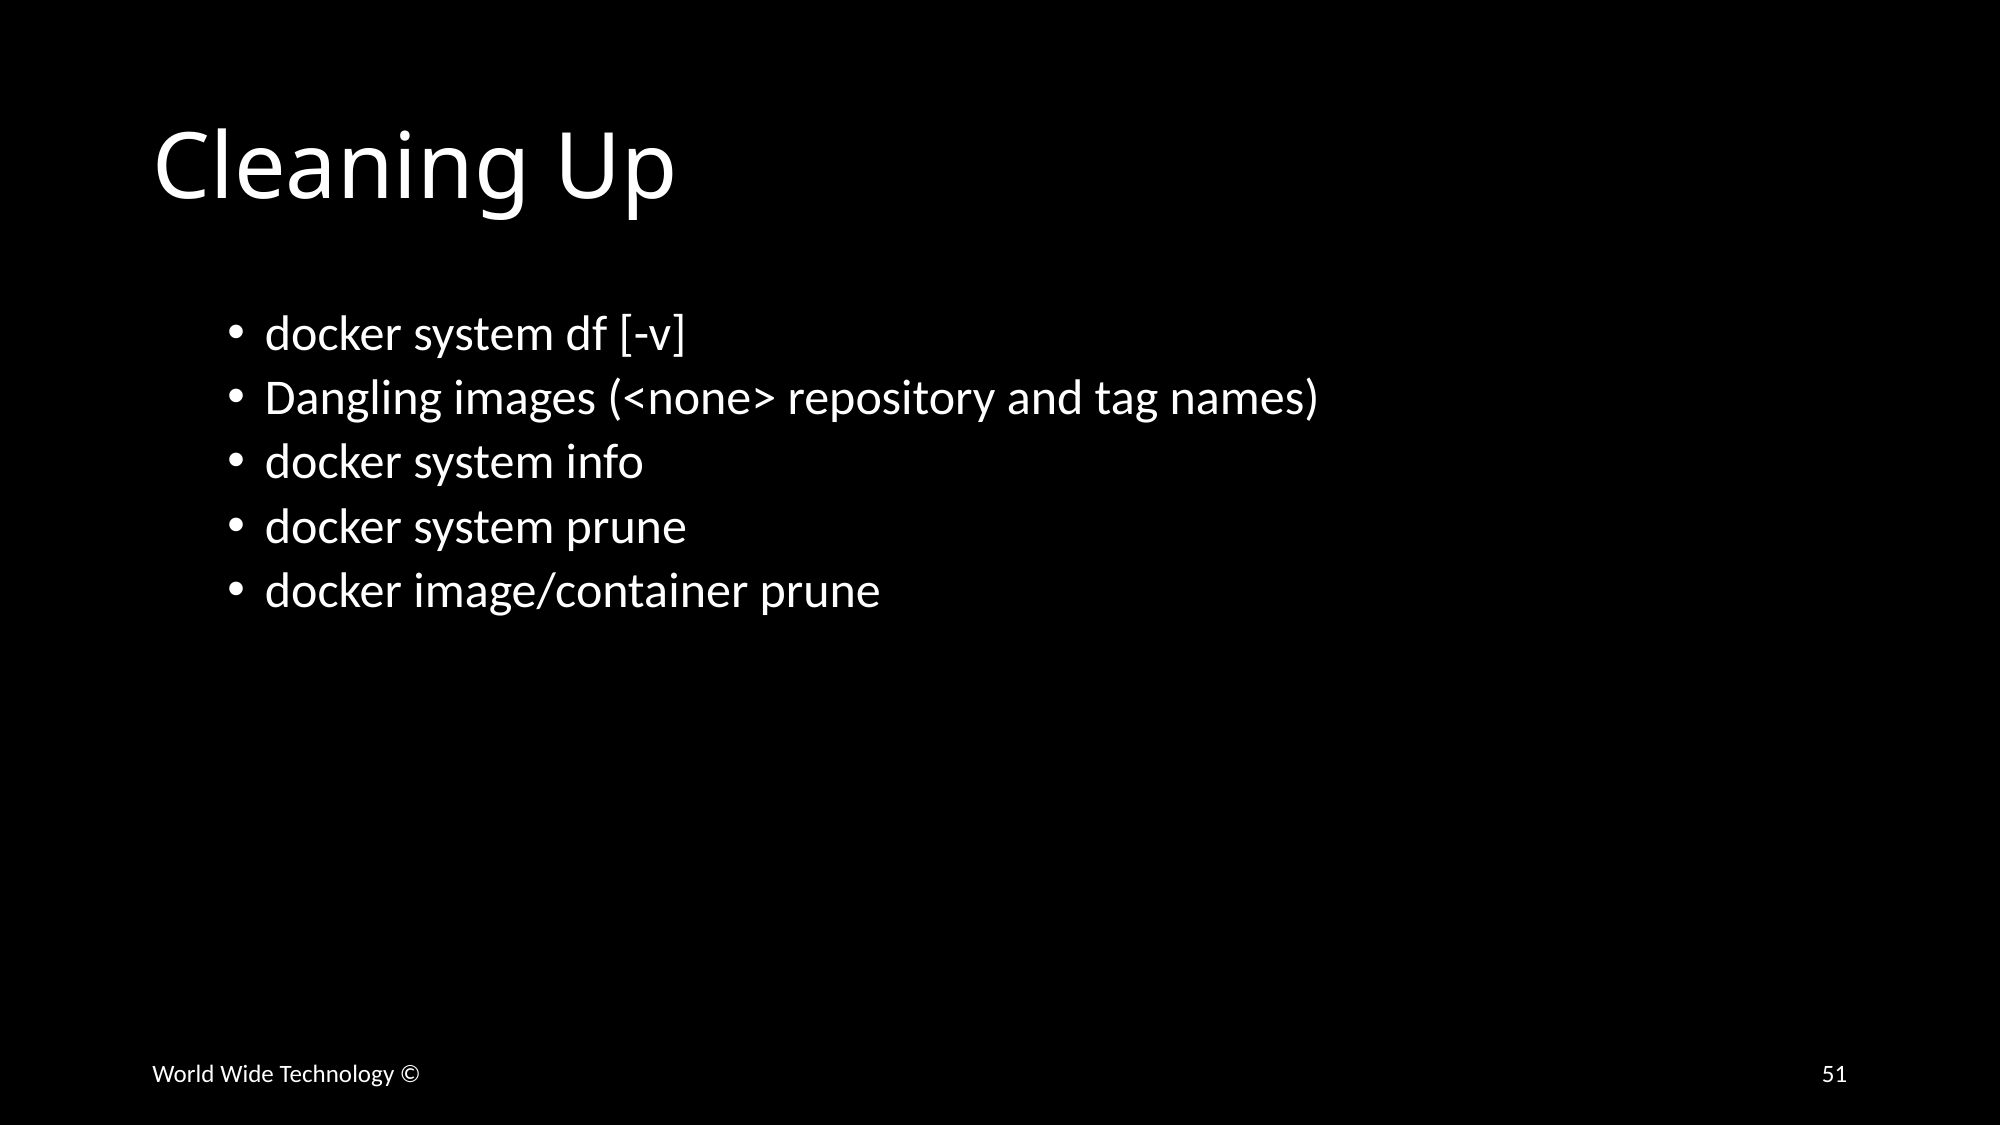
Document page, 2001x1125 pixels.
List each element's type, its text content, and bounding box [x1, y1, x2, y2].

slide_number 51 [1412, 1042, 1863, 1103]
title Cleaning Up [137, 59, 1863, 278]
list docker system df [-v] Dangling images (<none> repository and tag names) docker system info docker system prune docker image/container prune [137, 299, 1863, 1014]
slide_number World Wide Technology © [137, 1042, 588, 1103]
